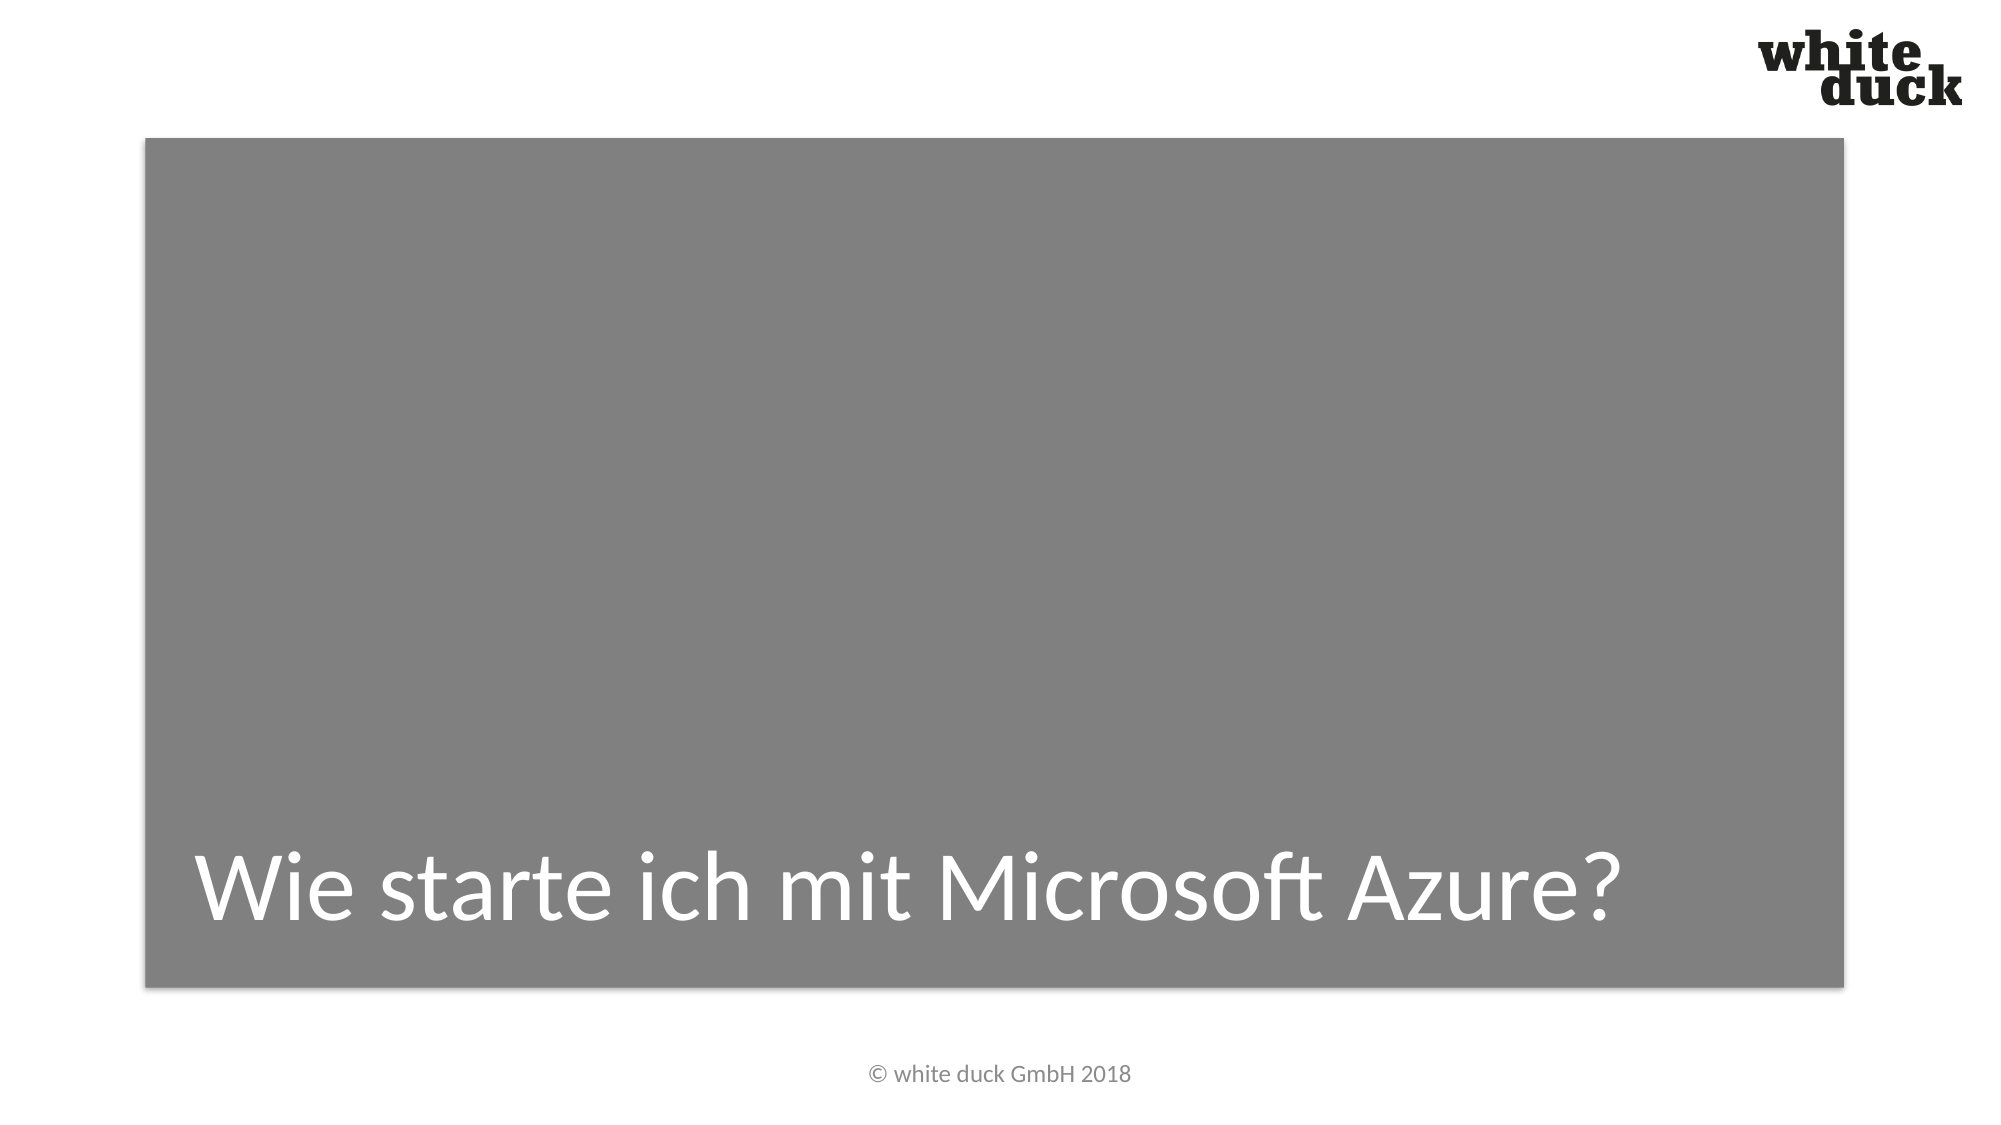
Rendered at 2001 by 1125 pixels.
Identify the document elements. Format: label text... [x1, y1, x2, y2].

footer © white duck GmbH 2018 [683, 1042, 1317, 1103]
text_box [145, 137, 1845, 988]
text_box Wie starte ich mit Microsoft Azure? [179, 812, 1904, 948]
picture [0, 0, 2001, 1125]
